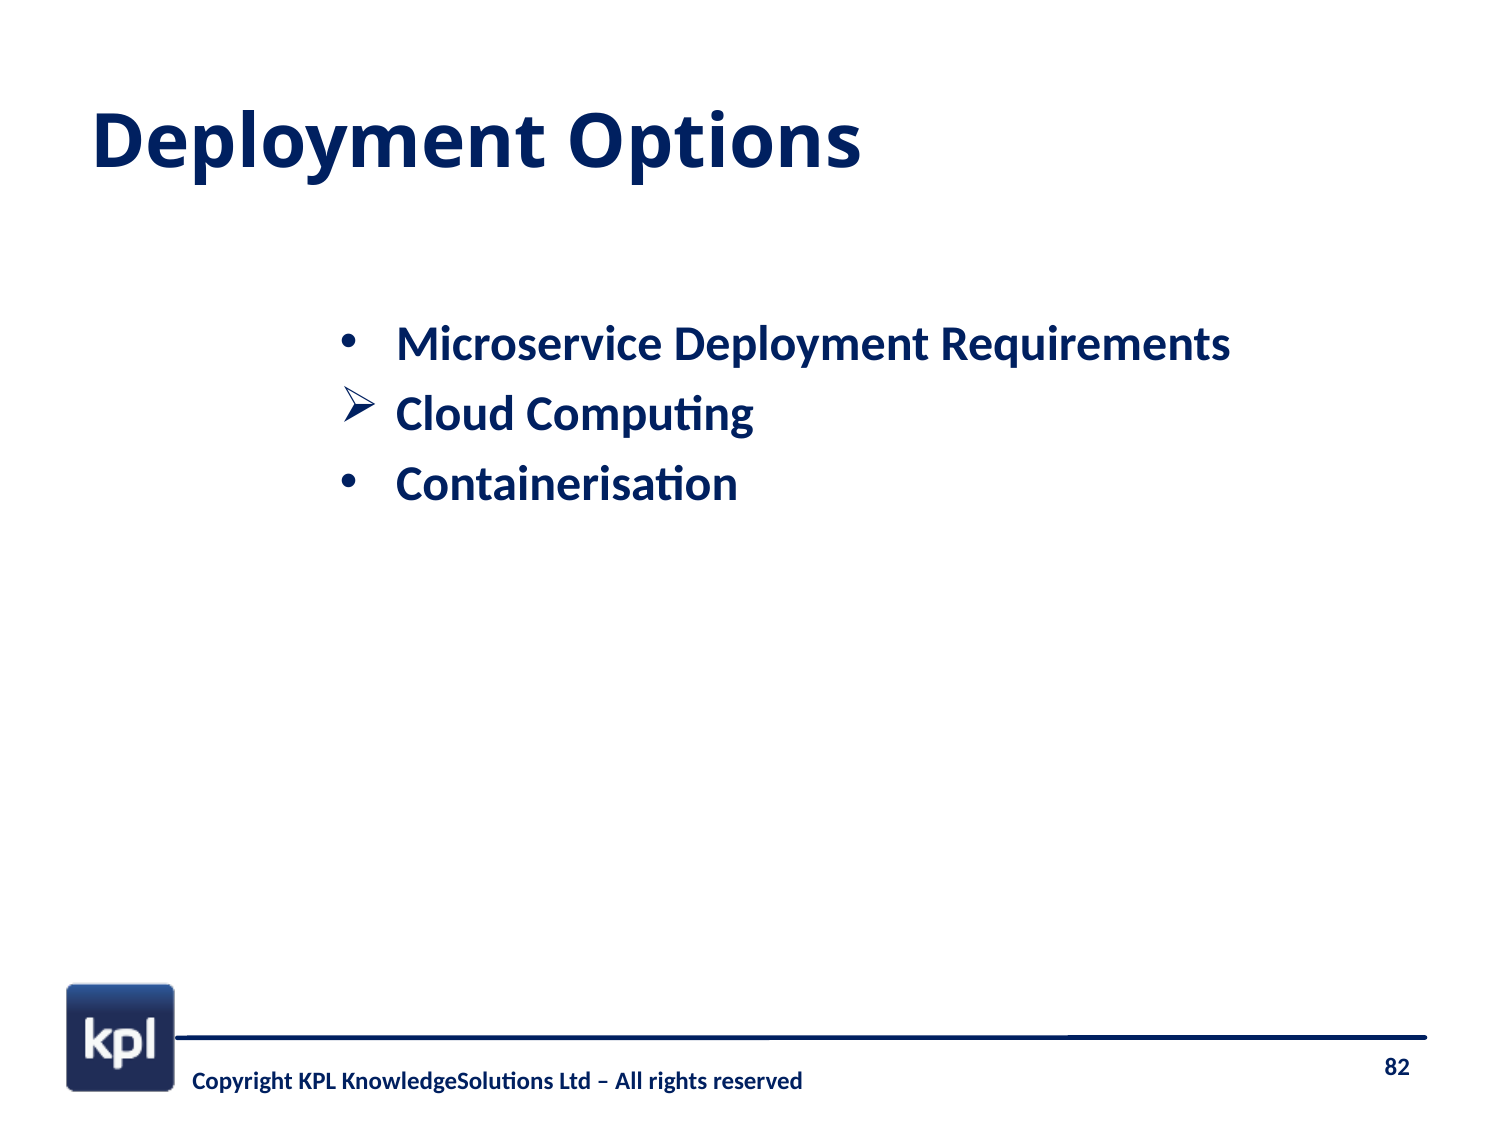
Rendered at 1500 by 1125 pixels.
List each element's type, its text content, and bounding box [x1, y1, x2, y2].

list Microservice Deployment Requirements Cloud Computing Containerisation [324, 302, 1294, 768]
footer Copyright KPL KnowledgeSolutions Ltd – All rights reserved [177, 1050, 963, 1110]
slide_number 82 [987, 1042, 1425, 1103]
title Deployment Options [75, 43, 1436, 233]
picture [62, 980, 178, 1095]
